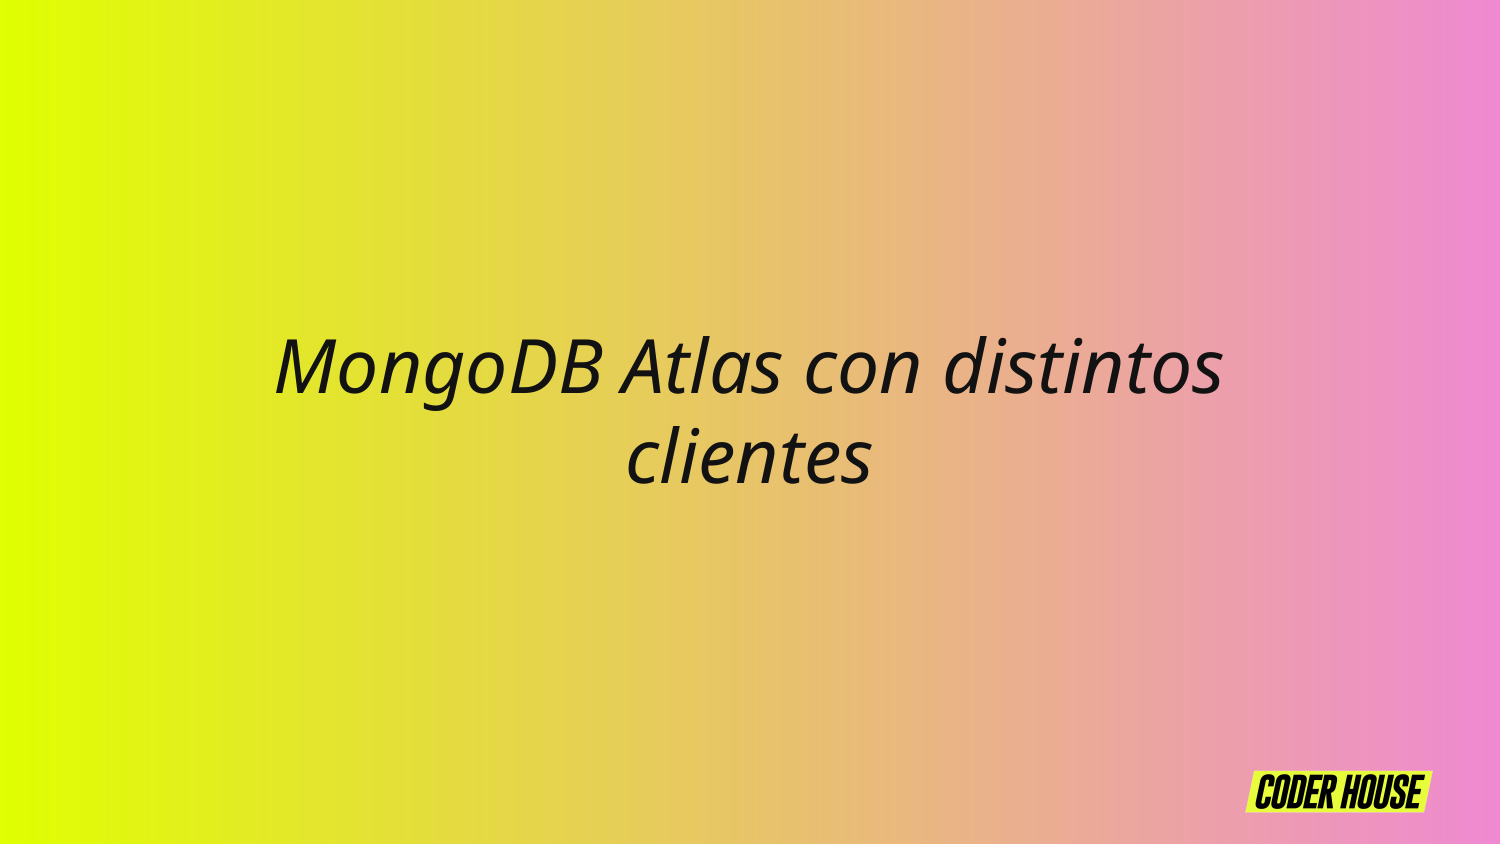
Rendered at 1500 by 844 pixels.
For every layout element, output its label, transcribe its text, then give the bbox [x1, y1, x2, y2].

text_box MongoDB Atlas con distintos clientes [229, 191, 1271, 626]
picture [1241, 764, 1437, 819]
